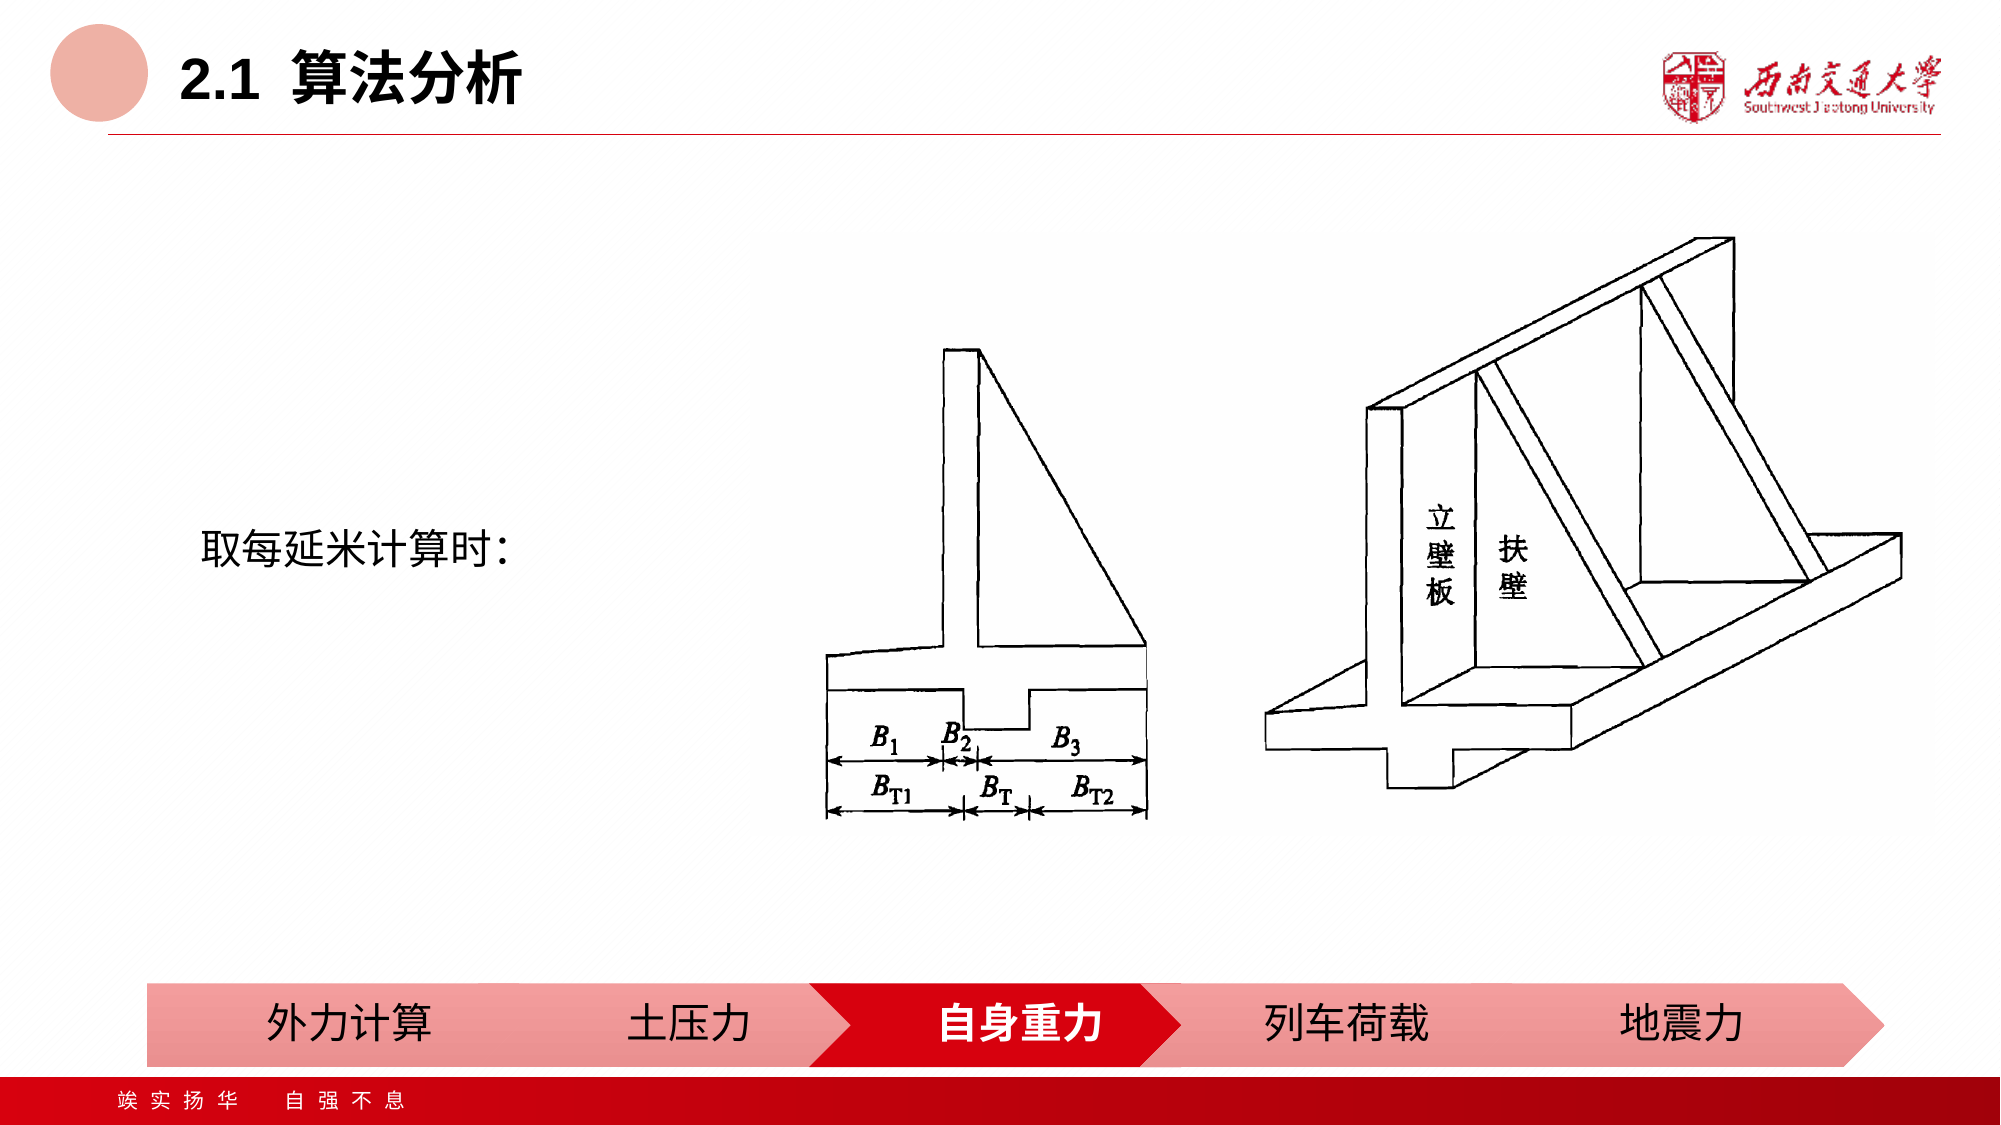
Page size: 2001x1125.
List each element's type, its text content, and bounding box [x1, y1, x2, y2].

picture [713, 232, 1935, 836]
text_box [146, 983, 1886, 1068]
title 2.1 算法分析 [164, 41, 1946, 176]
